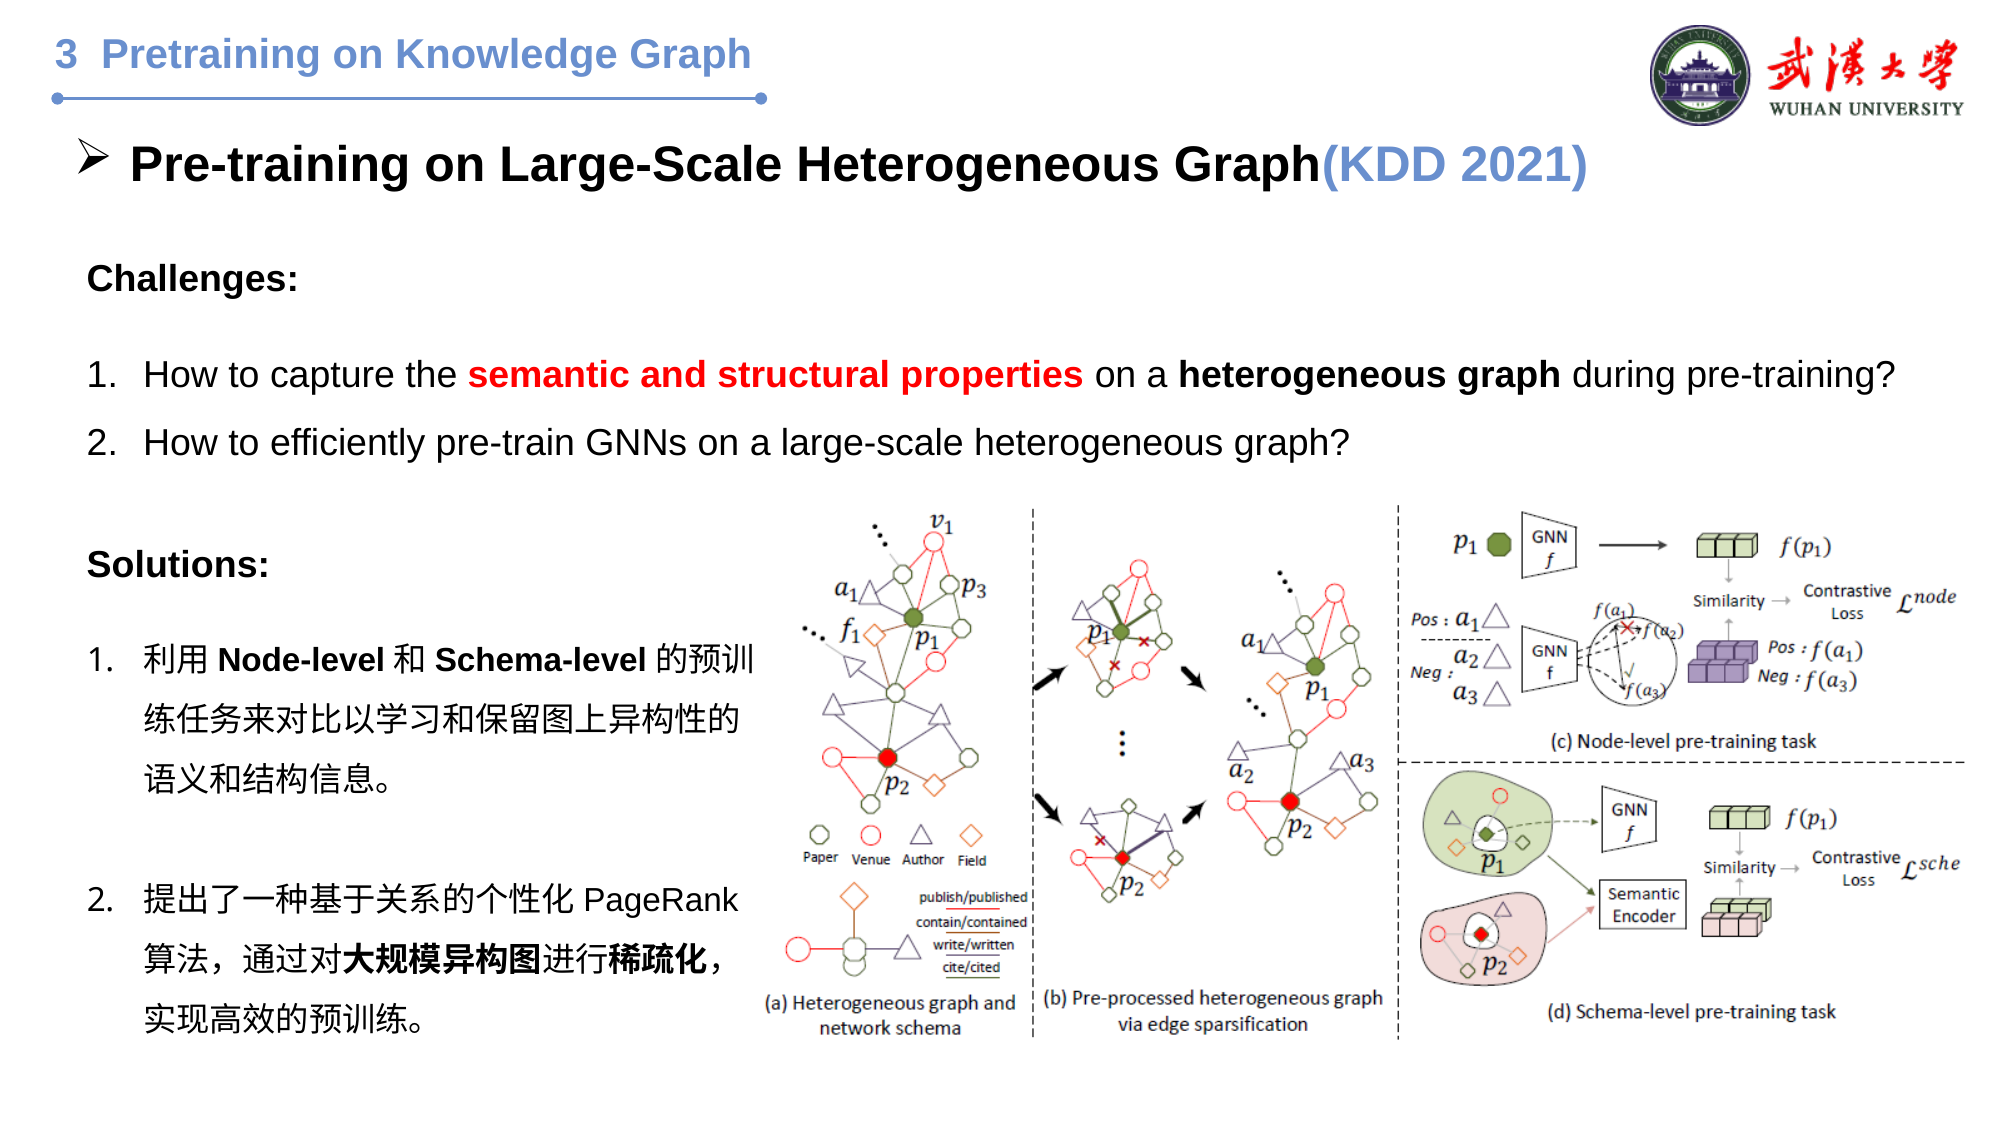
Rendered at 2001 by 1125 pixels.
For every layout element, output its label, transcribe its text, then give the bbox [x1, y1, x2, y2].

picture [761, 499, 1977, 1046]
text_box 利用Node-level和Schema-level的预训练任务来对比以学习和保留图上异构性的语义和结构信息。 提出了一种基于关系的个性化PageRank算法，通过对大规模异构图进行稀疏化，实现高效的预训练。 [72, 611, 761, 1045]
text_box Pre-training on Large-Scale Heterogeneous Graph(KDD 2021) [23, 130, 1639, 200]
text_box Solutions: [71, 532, 411, 593]
title 3 Pretraining on Knowledge Graph [39, 17, 775, 85]
text_box Challenges: [71, 246, 411, 307]
text_box How to capture the semantic and structural properties on a heterogeneous graph during pre-training? How to efficiently pre-train GNNs on a large-scale heterogeneous graph? [71, 320, 1924, 470]
picture [1650, 25, 1965, 126]
